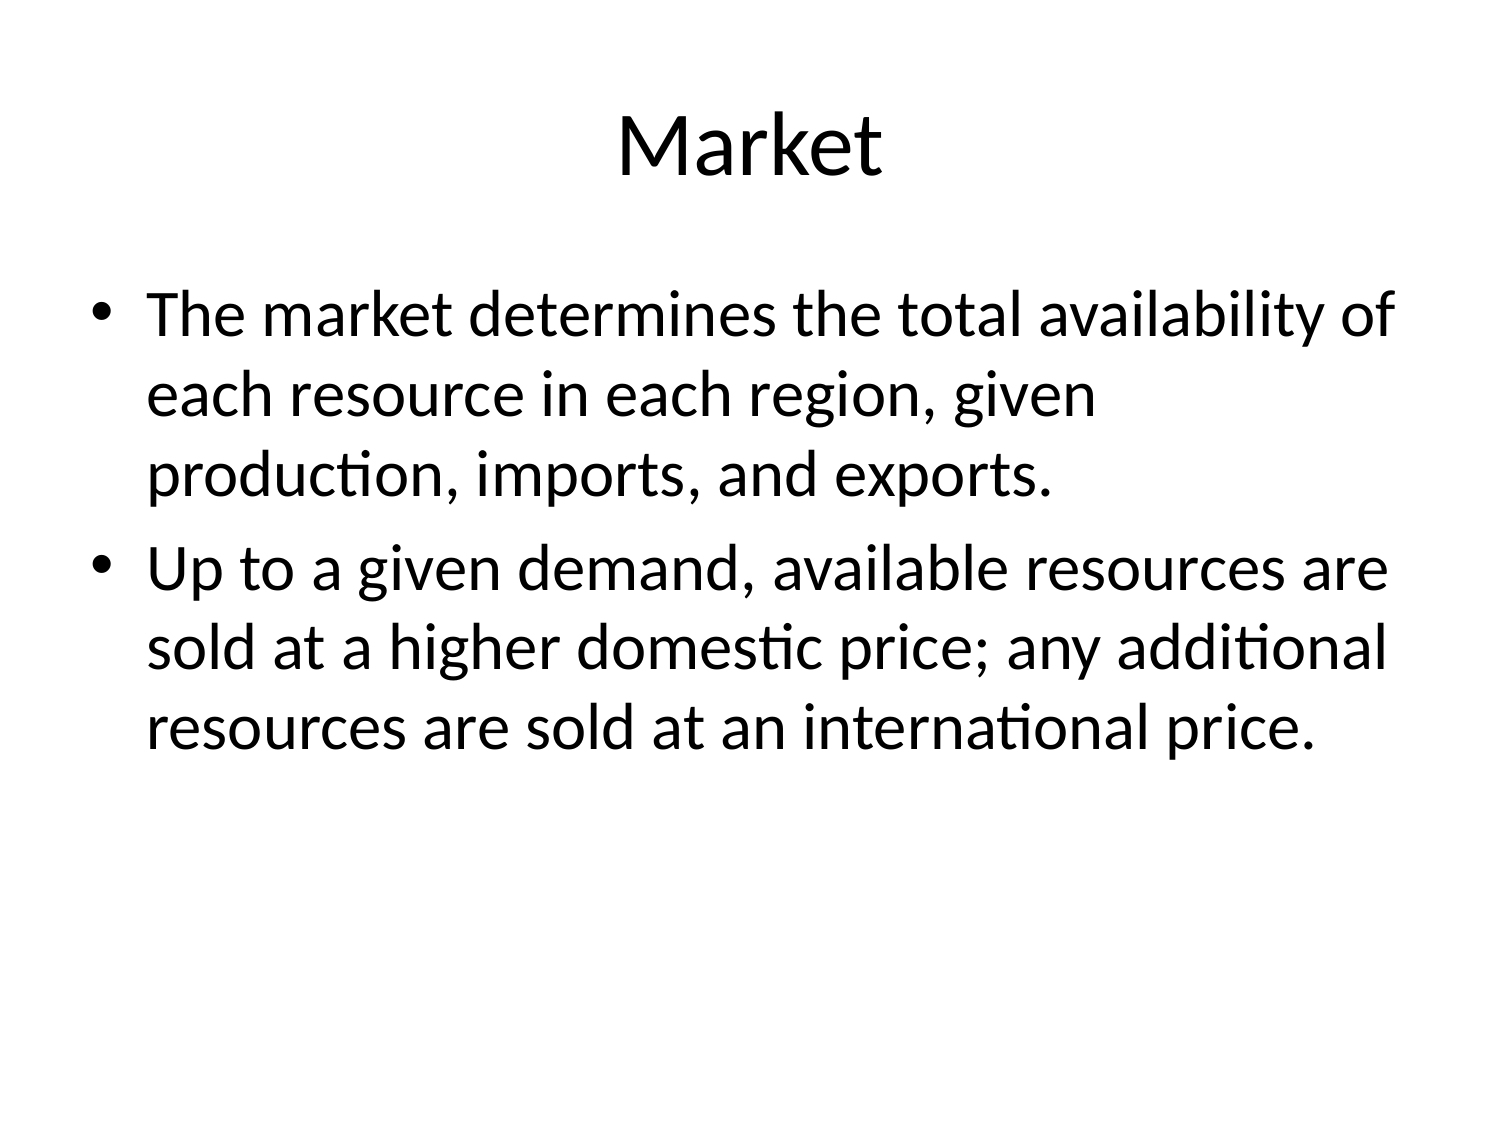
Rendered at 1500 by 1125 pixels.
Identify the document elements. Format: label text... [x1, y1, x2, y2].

title Market [75, 45, 1425, 233]
list The market determines the total availability of each resource in each region, given production, imports, and exports. Up to a given demand, available resources are sold at a higher domestic price; any additional resources are sold at an international price. [75, 262, 1425, 1005]
